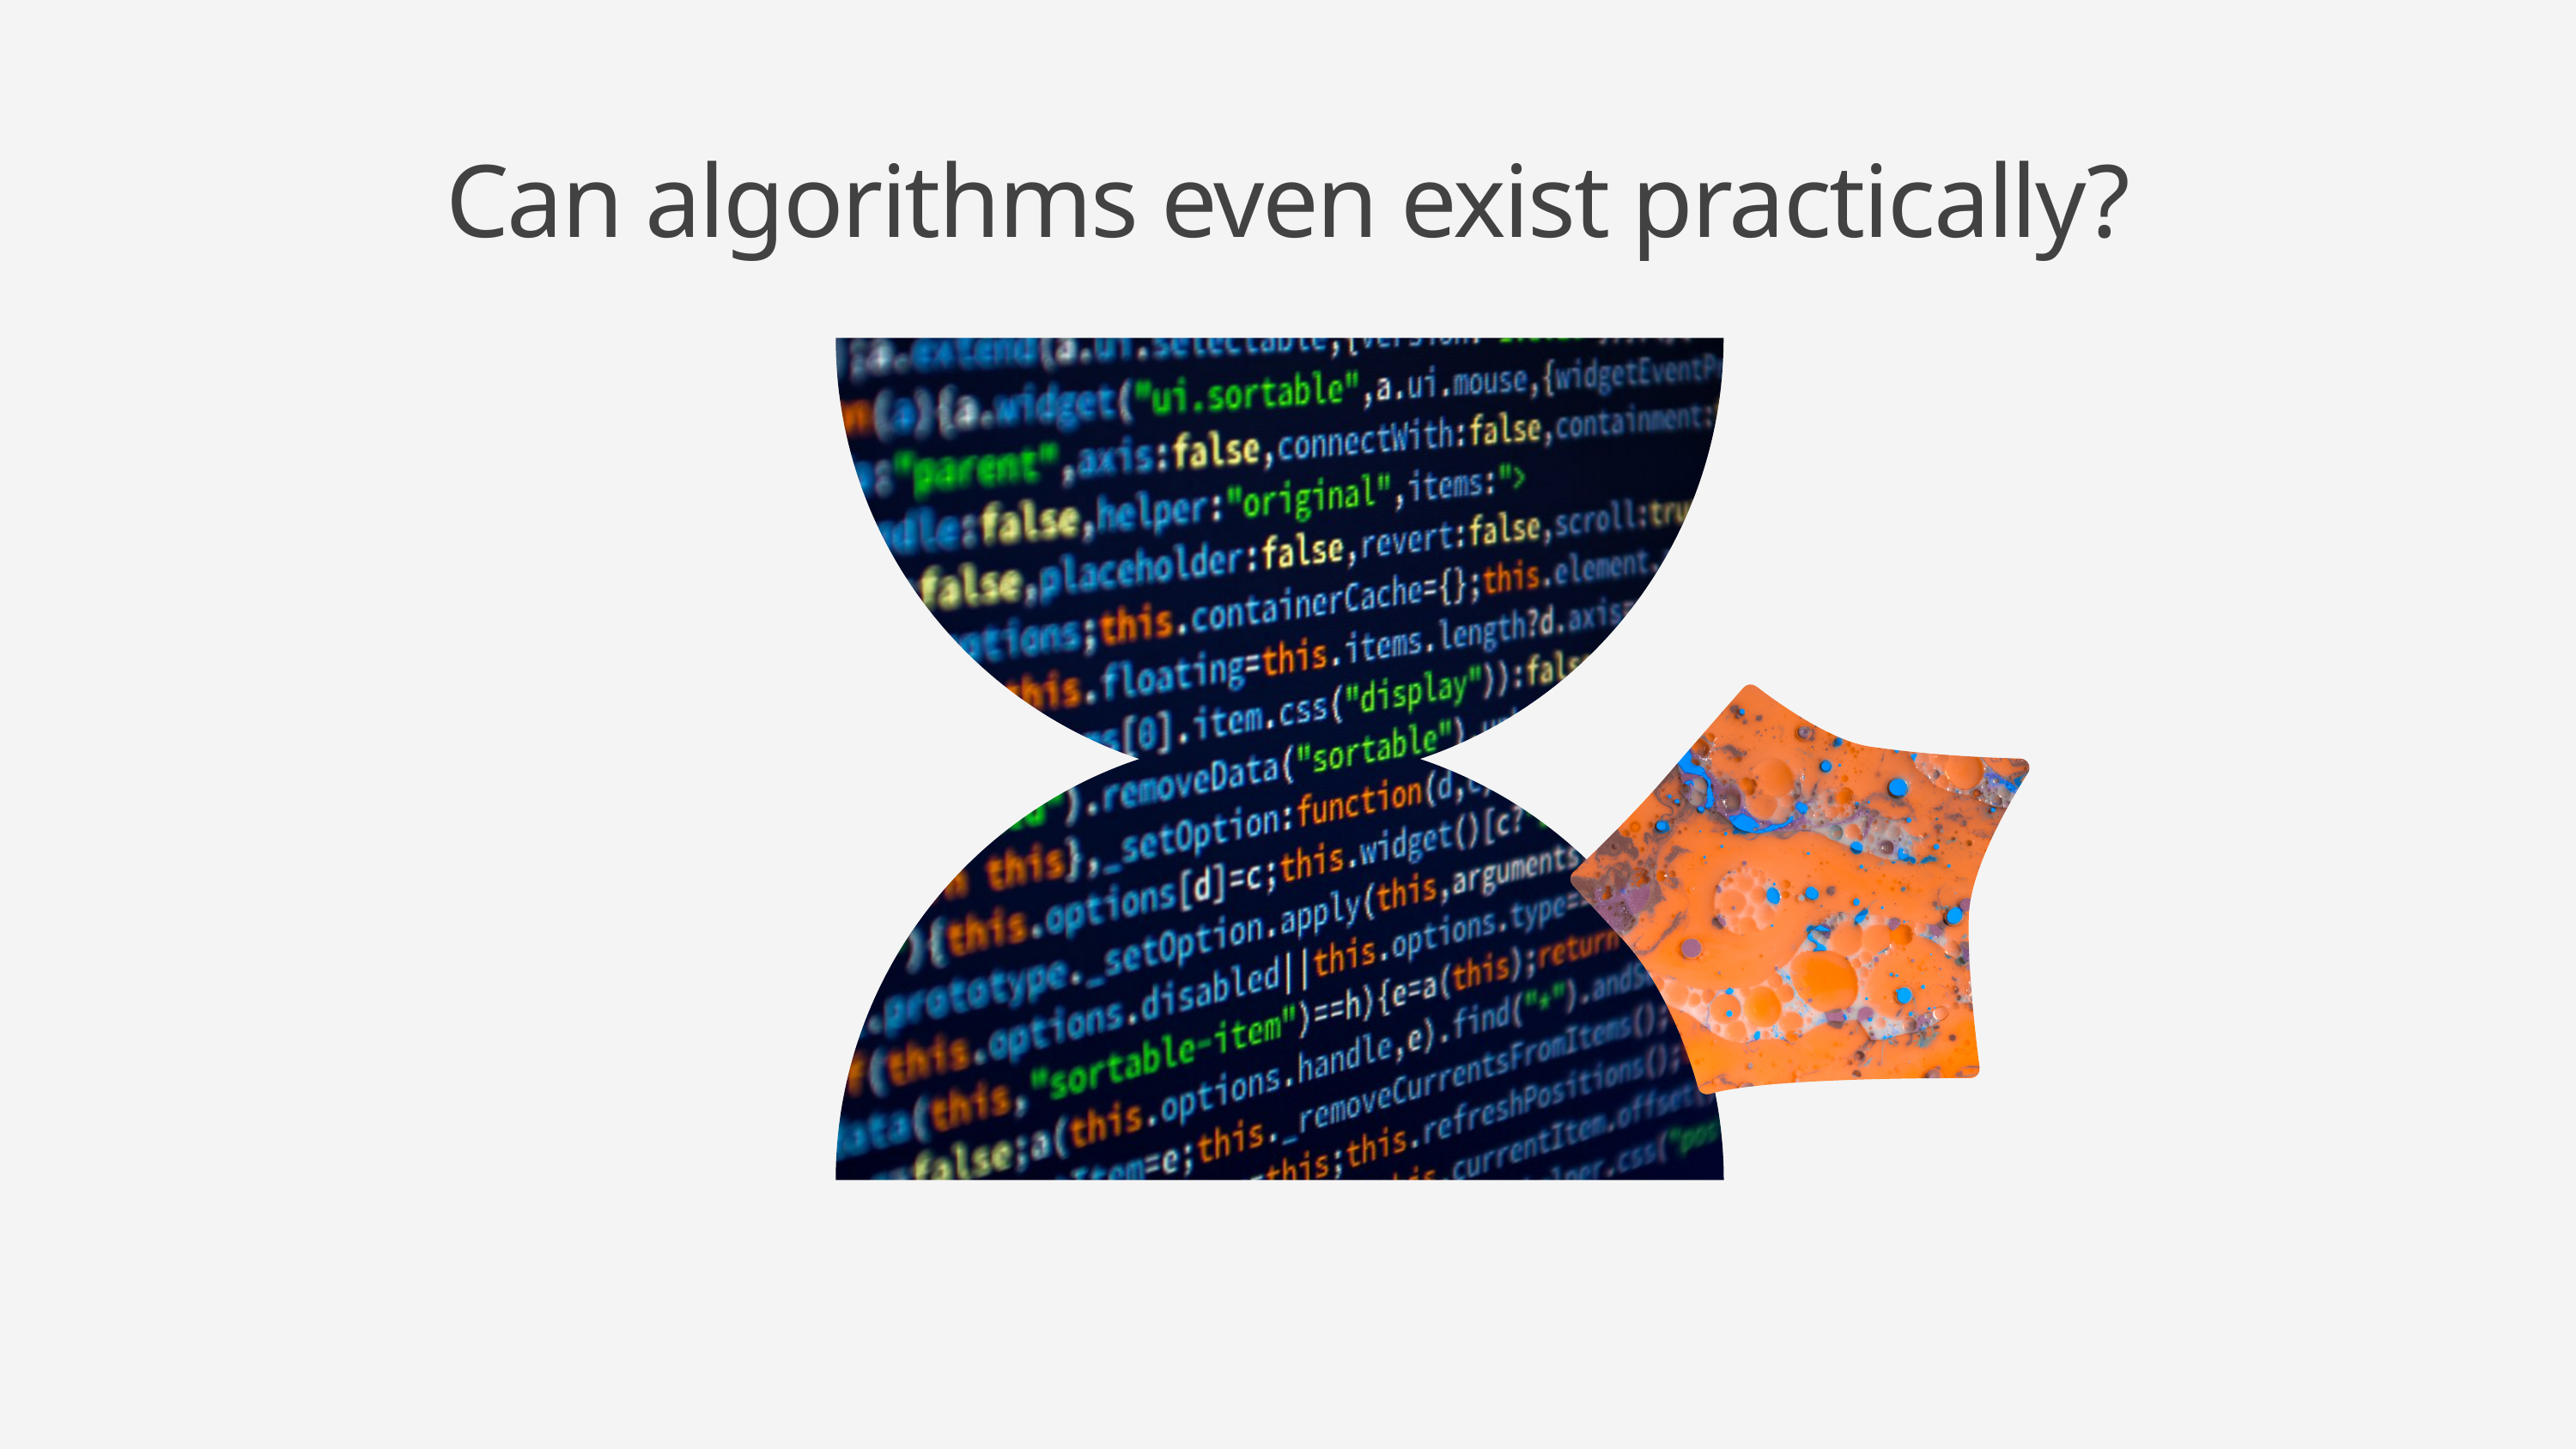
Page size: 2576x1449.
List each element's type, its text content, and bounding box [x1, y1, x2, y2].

text_box Can algorithms even exist practically? [103, 136, 2473, 258]
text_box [835, 337, 1724, 1180]
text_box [1570, 684, 2030, 1095]
